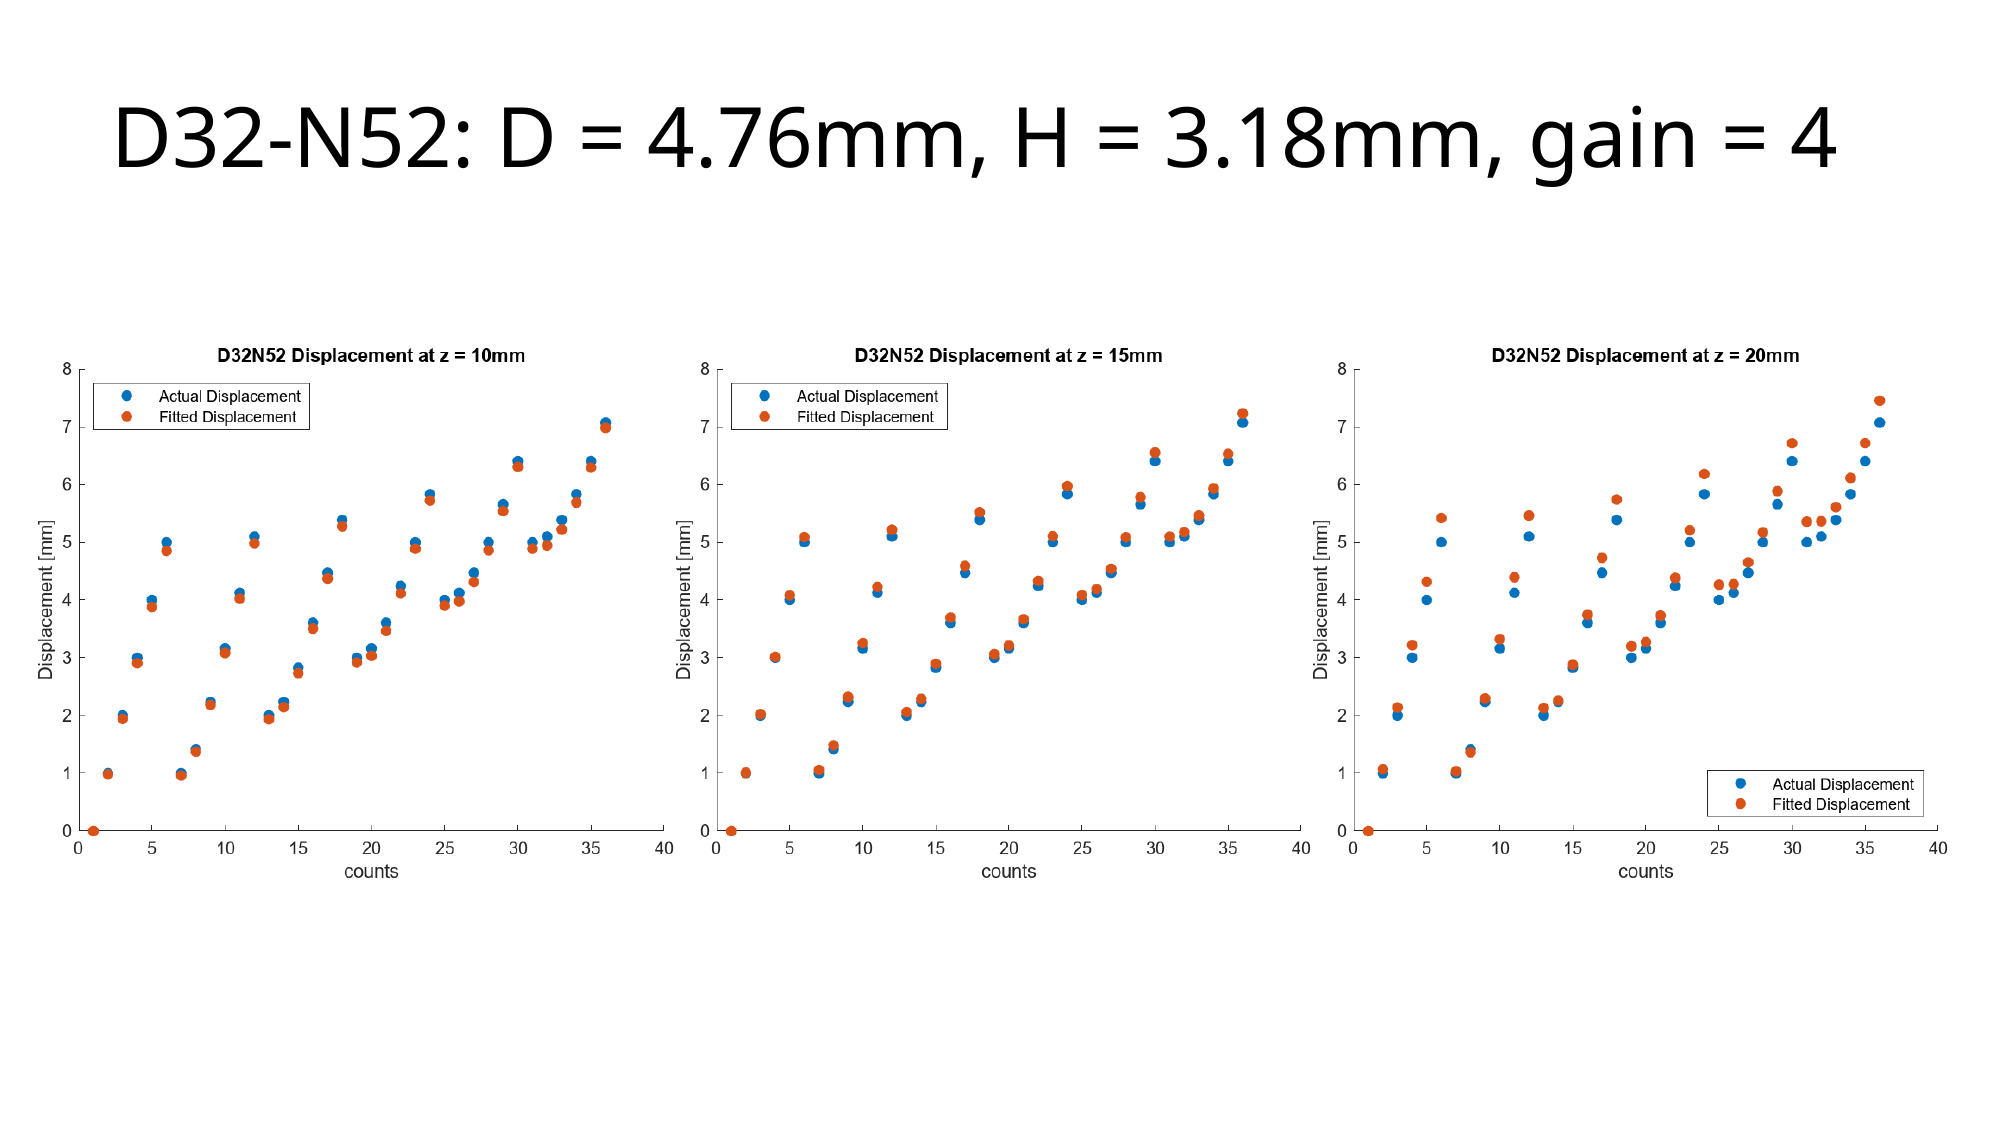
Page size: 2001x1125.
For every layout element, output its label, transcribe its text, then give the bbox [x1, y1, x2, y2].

picture [36, 346, 1949, 879]
title D32-N52: D = 4.76mm, H = 3.18mm, gain = 4 [96, 42, 1903, 239]
